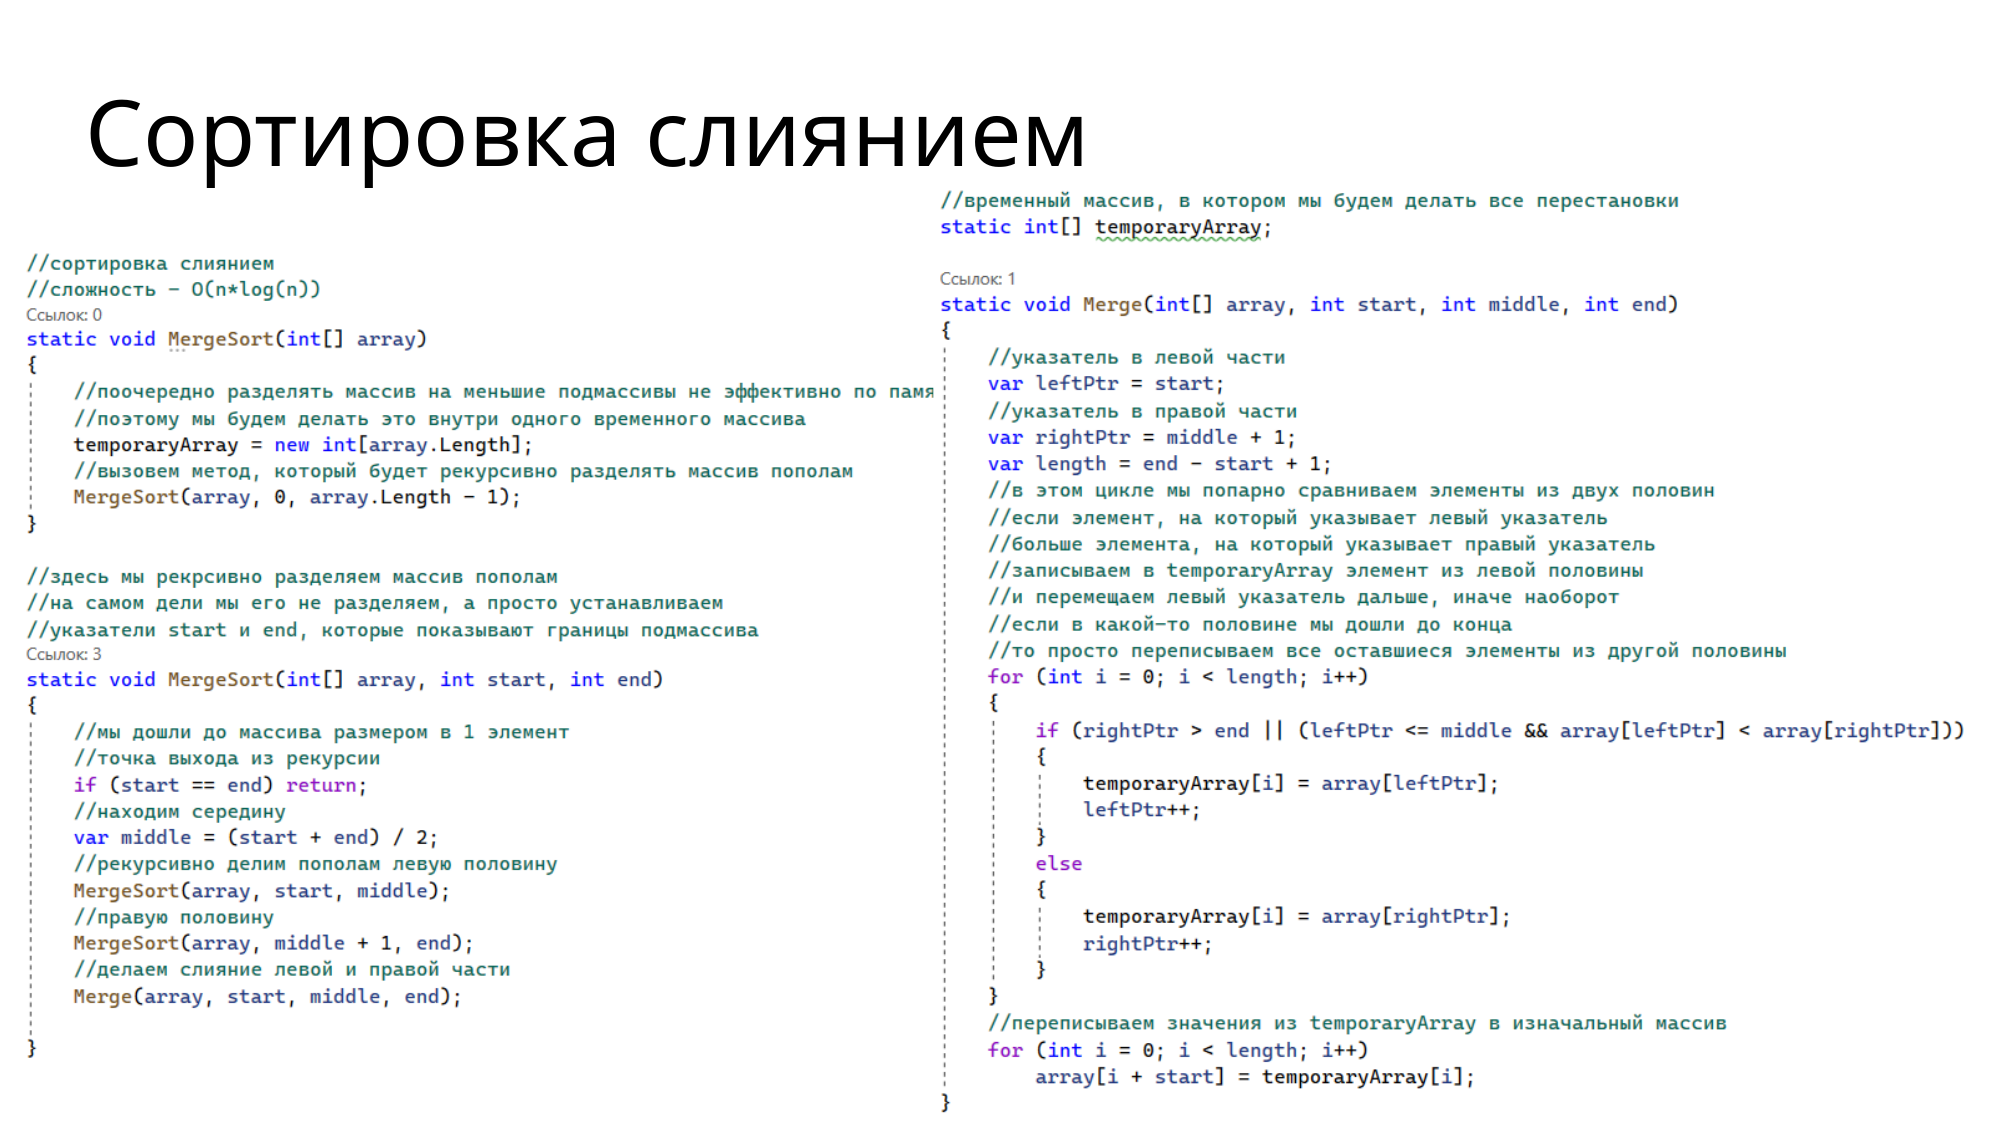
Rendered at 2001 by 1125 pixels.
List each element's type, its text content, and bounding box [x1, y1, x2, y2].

picture [933, 187, 1975, 1121]
title Сортировка слиянием [70, 28, 1796, 245]
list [23, 245, 933, 1063]
